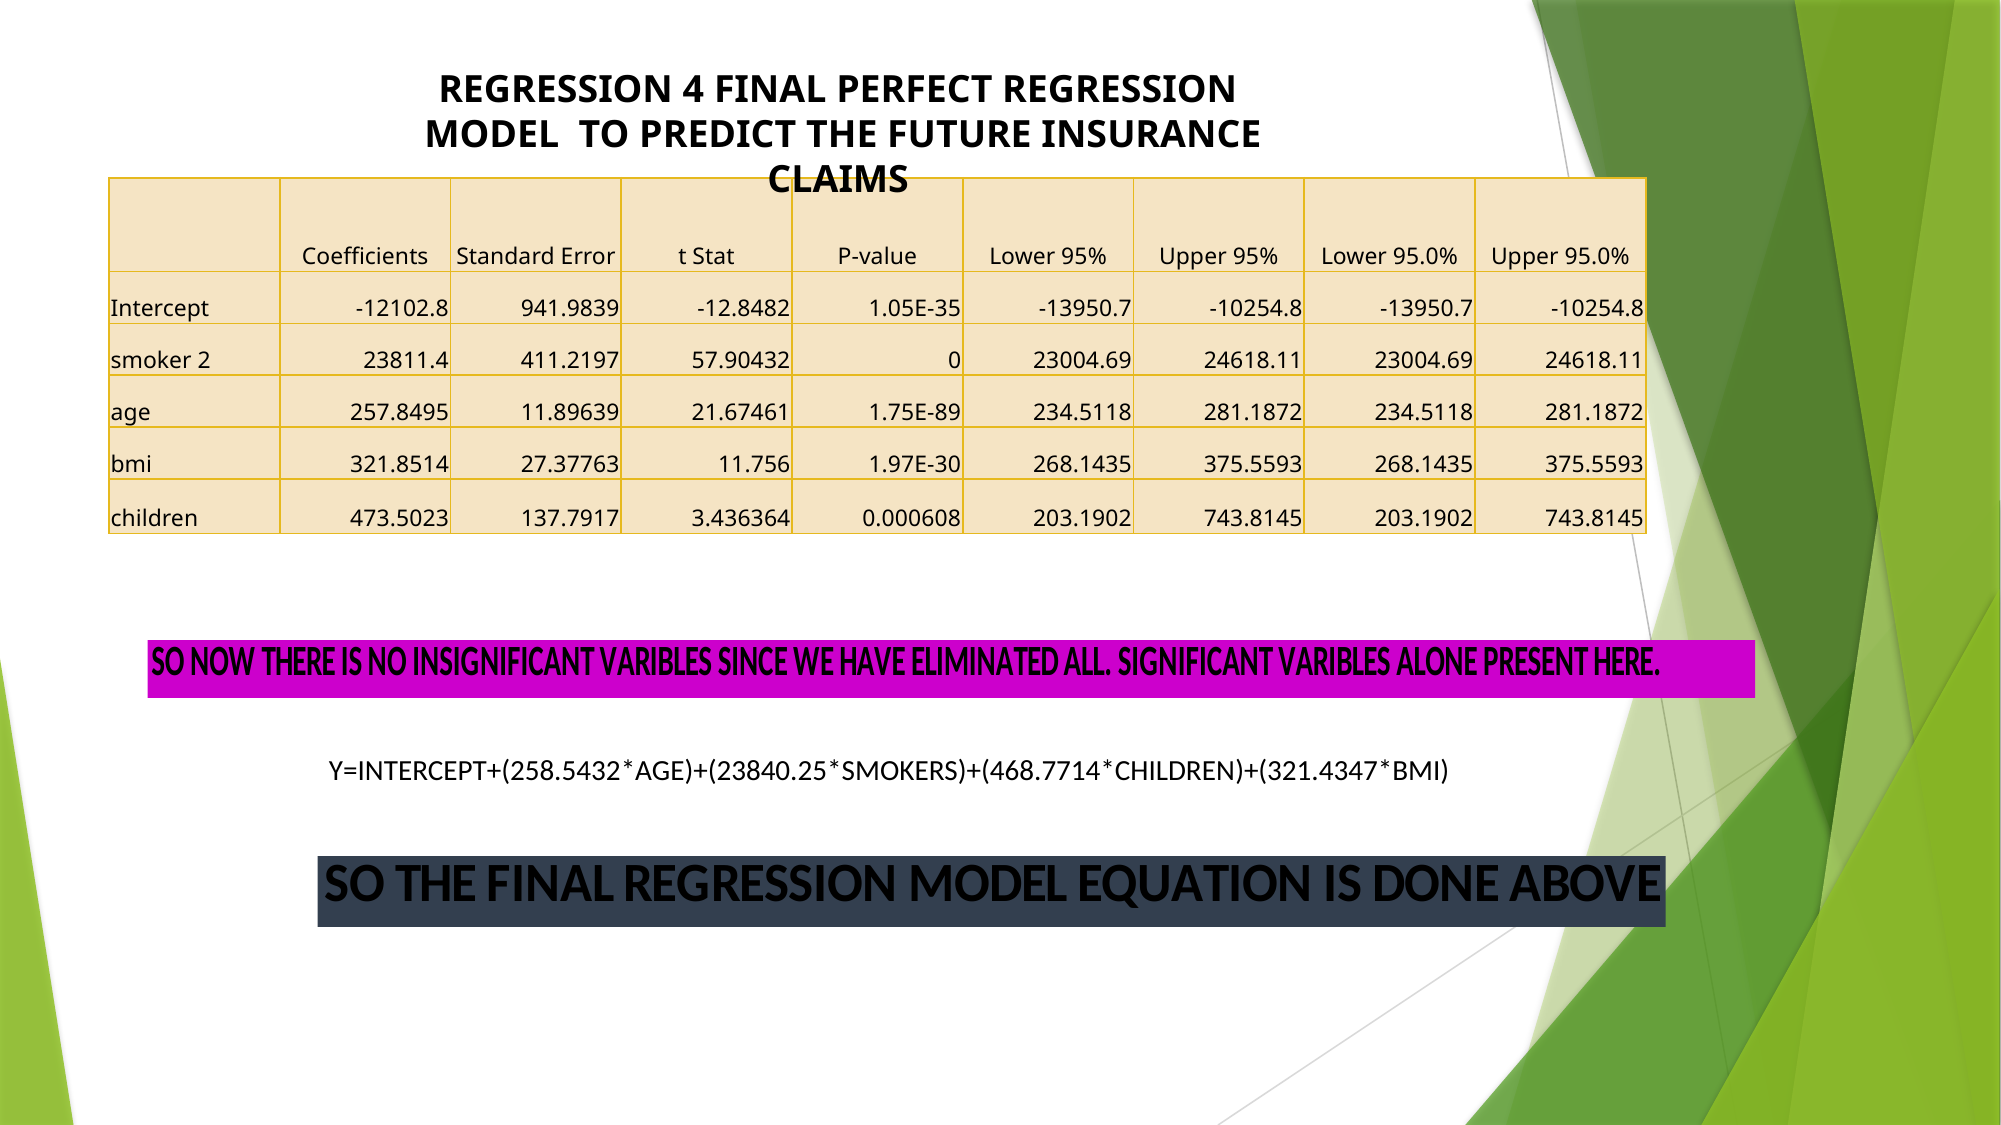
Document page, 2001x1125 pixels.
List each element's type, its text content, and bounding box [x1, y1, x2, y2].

table_cell 375.5593 [1476, 428, 1645, 478]
table_cell 11.756 [622, 428, 791, 478]
table_header [110, 179, 279, 271]
table_cell 11.89639 [451, 376, 620, 426]
table_header Lower 95% [964, 208, 1133, 271]
table_cell 281.1872 [1134, 376, 1303, 426]
table_cell 23004.69 [964, 324, 1133, 374]
table_cell -12.8482 [622, 272, 791, 323]
table_cell 3.436364 [622, 480, 791, 533]
picture [313, 852, 1670, 931]
table_header Coefficients [281, 179, 450, 271]
table_cell 257.8495 [281, 376, 450, 426]
table_cell children [110, 480, 279, 533]
table_cell bmi [110, 428, 279, 478]
table_cell 941.9839 [451, 272, 620, 323]
text_box REGRESSION 4 FINAL PERFECT REGRESSION MODEL TO PREDICT THE FUTURE INSURANCE CLAIMS [379, 57, 1308, 208]
table_header P-value [793, 208, 962, 271]
table_cell 24618.11 [1134, 324, 1303, 374]
table_cell 137.7917 [451, 480, 620, 533]
table_cell 268.1435 [964, 428, 1133, 478]
table_cell 0 [793, 324, 962, 374]
table_cell 1.05E-35 [793, 272, 962, 323]
table_header Lower 95.0% [1305, 179, 1474, 271]
table_cell 24618.11 [1476, 324, 1645, 374]
text_box Y=INTERCEPT+(258.5432*AGE)+(23840.25*SMOKERS)+(468.7714*CHILDREN)+(321.4347*BMI) [314, 743, 1573, 794]
table_cell 375.5593 [1134, 428, 1303, 478]
table_cell 57.90432 [622, 324, 791, 374]
table_cell 203.1902 [964, 480, 1133, 533]
table_cell 321.8514 [281, 428, 450, 478]
table_header t Stat [622, 208, 791, 271]
picture [145, 636, 1758, 702]
table_header Standard Error [451, 208, 620, 271]
table_cell 411.2197 [451, 324, 620, 374]
table_cell -10254.8 [1134, 272, 1303, 323]
table_cell -13950.7 [964, 272, 1133, 323]
table_cell -10254.8 [1476, 272, 1645, 323]
table_cell smoker 2 [110, 324, 279, 374]
table_header Upper 95% [1134, 208, 1303, 271]
table_cell 743.8145 [1476, 480, 1645, 533]
table_cell 21.67461 [622, 376, 791, 426]
table_cell 23811.4 [281, 324, 450, 374]
table_cell 234.5118 [1305, 376, 1474, 426]
table_cell 281.1872 [1476, 376, 1645, 426]
table_header Upper 95.0% [1476, 179, 1645, 271]
table_cell 743.8145 [1134, 480, 1303, 533]
table_cell 23004.69 [1305, 324, 1474, 374]
table_cell 234.5118 [964, 376, 1133, 426]
table_cell 473.5023 [281, 480, 450, 533]
table_cell 203.1902 [1305, 480, 1474, 533]
table_cell 27.37763 [451, 428, 620, 478]
table_cell -12102.8 [281, 272, 450, 323]
table_cell -13950.7 [1305, 272, 1474, 323]
table_cell Intercept [110, 272, 279, 323]
table_cell 1.97E-30 [793, 428, 962, 478]
table_cell 0.000608 [793, 480, 962, 533]
table_cell age [110, 376, 279, 426]
table_cell 268.1435 [1305, 428, 1474, 478]
table_cell 1.75E-89 [793, 376, 962, 426]
